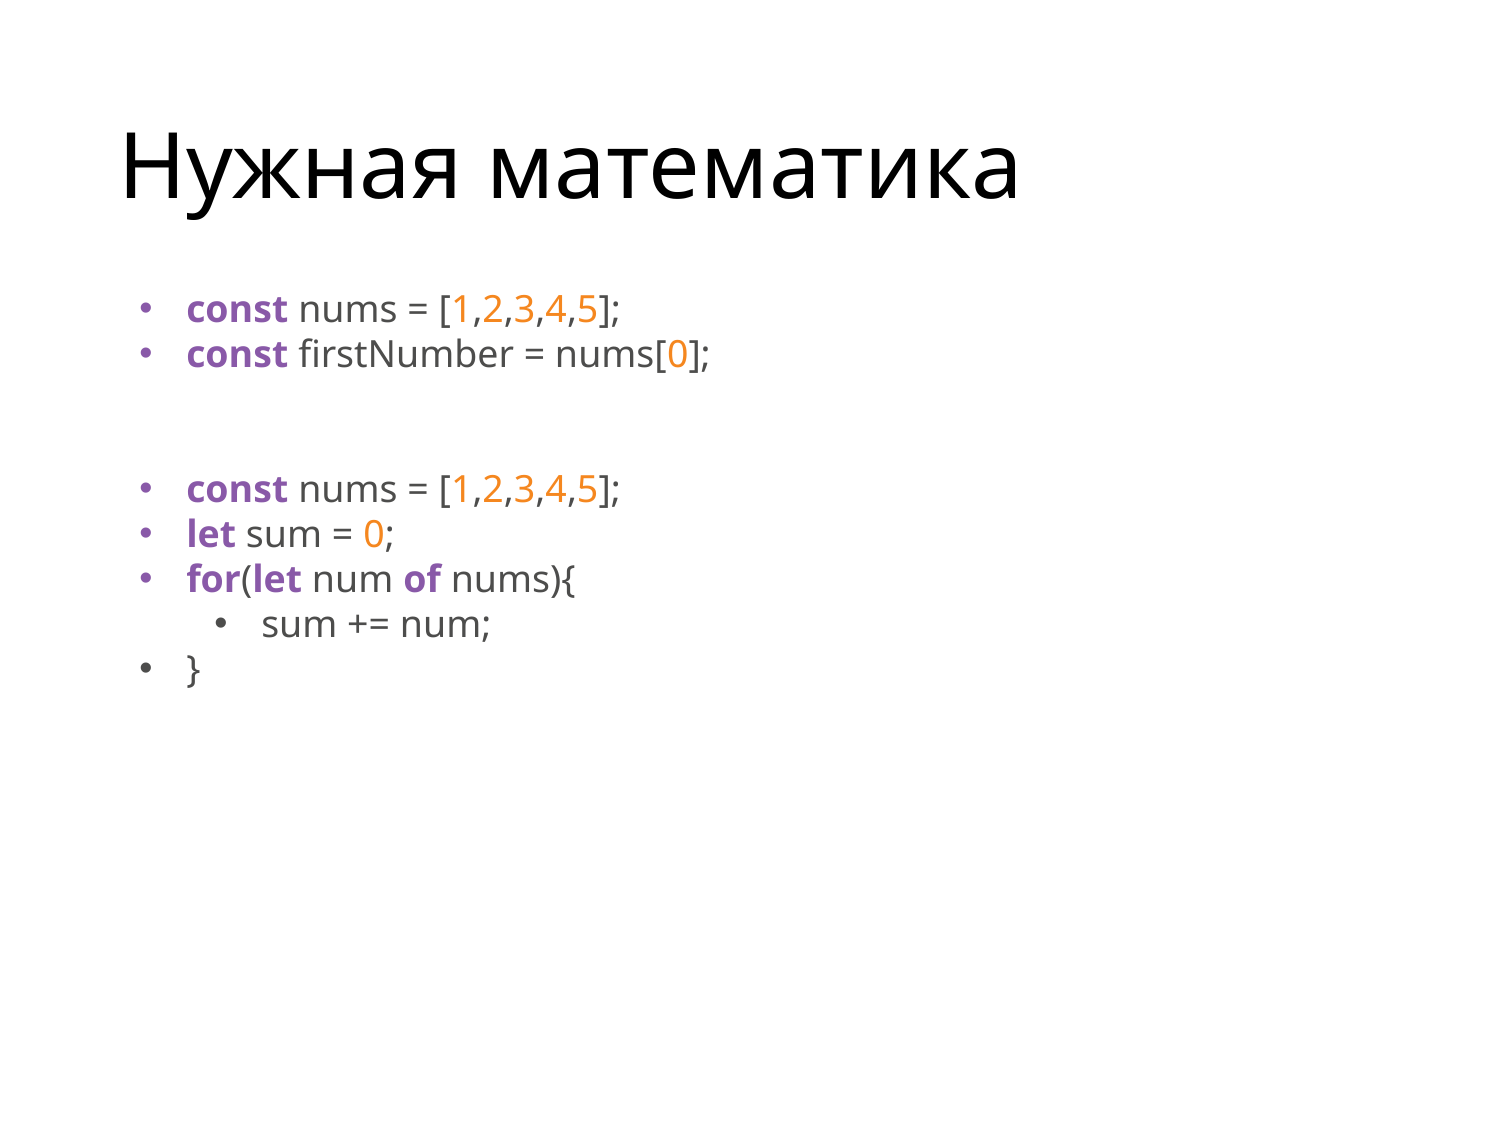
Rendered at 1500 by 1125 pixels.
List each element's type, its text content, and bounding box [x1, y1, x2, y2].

title Нужная математика [103, 59, 1397, 278]
text_box const nums = [1,2,3,4,5]; const firstNumber = nums[0]; const nums = [1,2,3,4,5]; let sum = 0; for(let num of nums){ sum += num; } [124, 277, 1397, 697]
